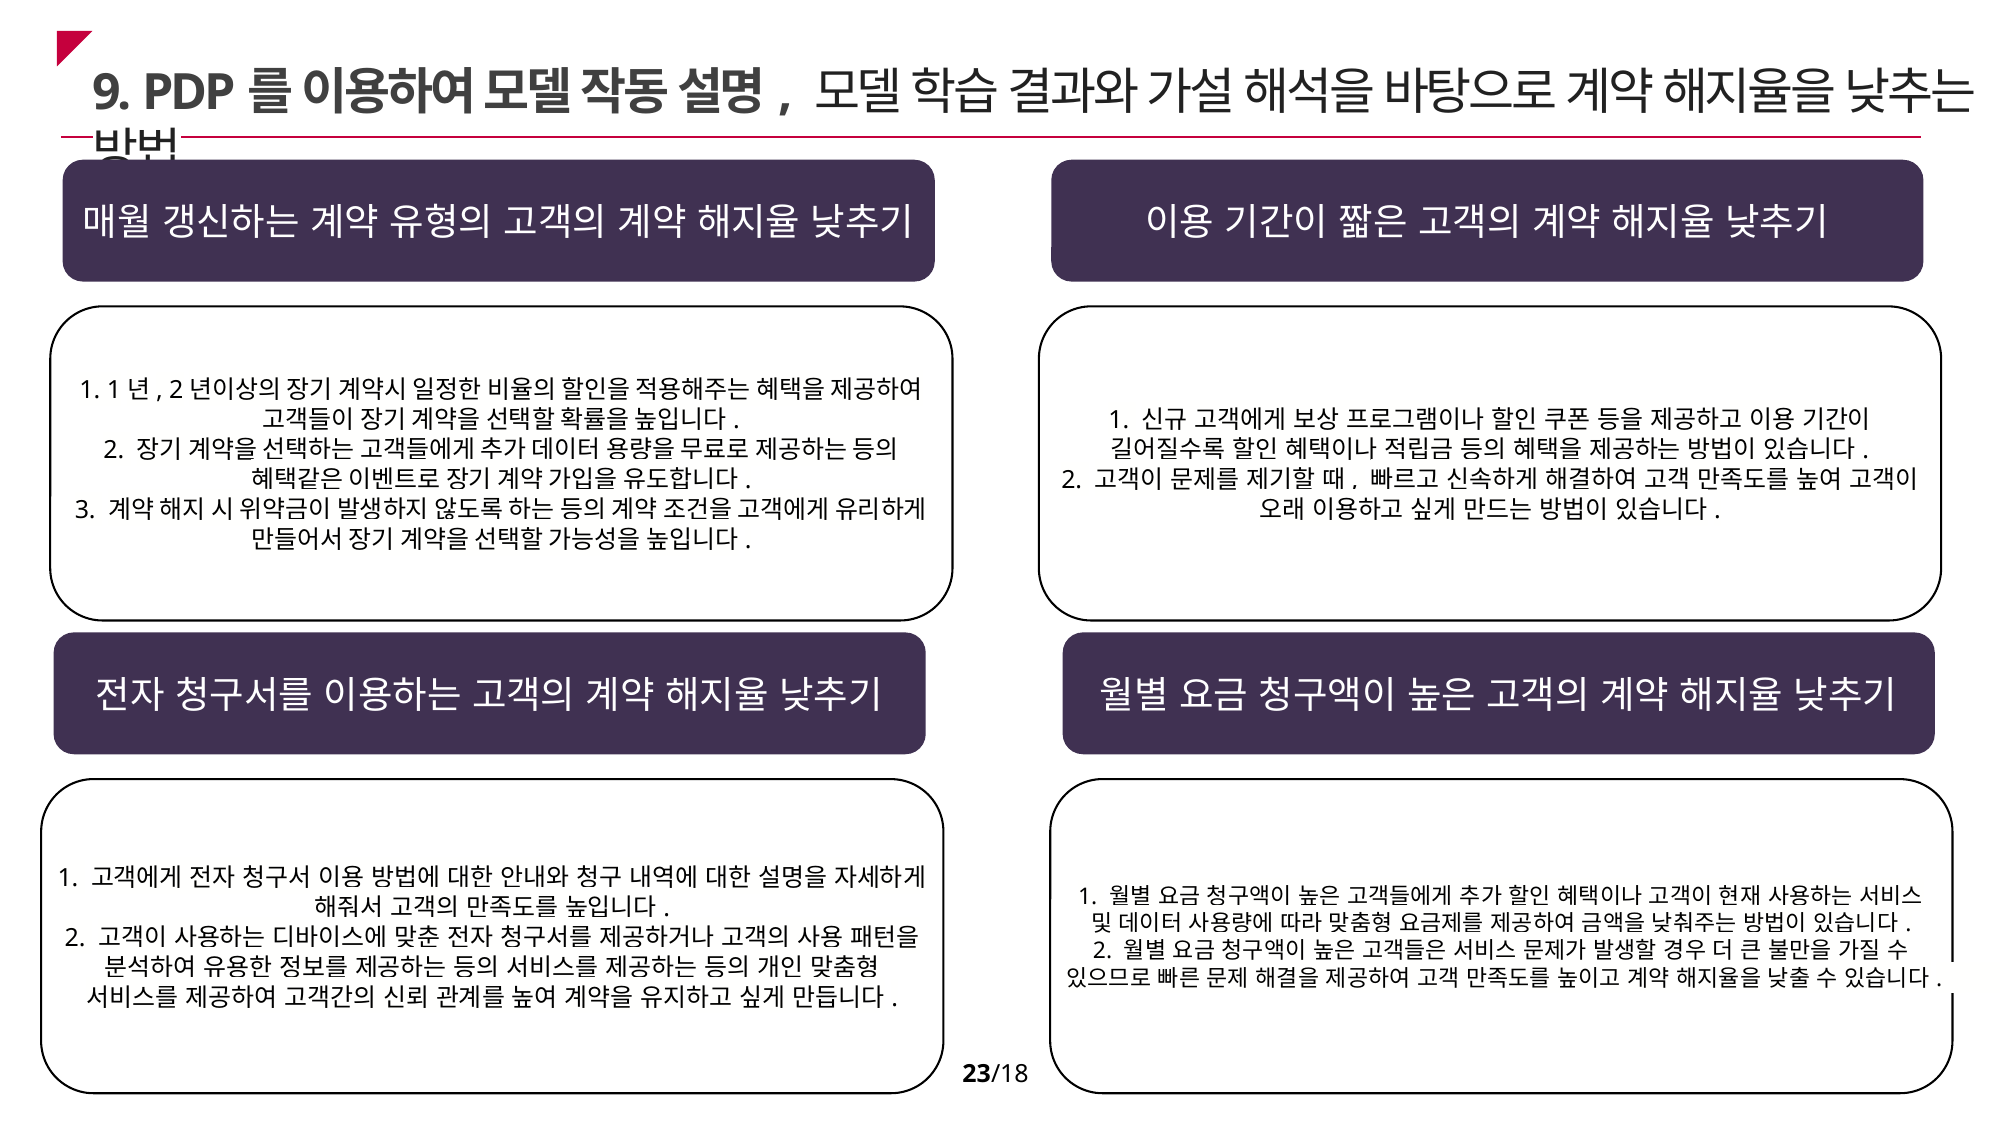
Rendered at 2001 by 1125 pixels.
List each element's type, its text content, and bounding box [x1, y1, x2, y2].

text_box 1. 월별 요금 청구액이 높은 고객들에게 추가 할인 혜택이나 고객이 현재 사용하는 서비스 및 데이터 사용량에 따라 맞춤형 요금제를 제공하여 금액을 낮춰주는 방법이 있습니다. 2. 월별 요금 청구액이 높은 고객들은 서비스 문제가 발생할 경우 더 큰 불만을 가질 수 있으므로 빠른 문제 해결을 제공하여 고객 만족도를 높이고 계약 해지율을 낮출 수 있습니다. [1050, 779, 1953, 1094]
text_box 1. 1년, 2년이상의 장기 계약시 일정한 비율의 할인을 적용해주는 혜택을 제공하여 고객들이 장기 계약을 선택할 확률을 높입니다. 2. 장기 계약을 선택하는 고객들에게 추가 데이터 용량을 무료로 제공하는 등의 혜택같은 이벤트로 장기 계약 가입을 유도합니다. 3. 계약 해지 시 위약금이 발생하지 않도록 하는 등의 계약 조건을 고객에게 유리하게 만들어서 장기 계약을 선택할 가능성을 높입니다. [50, 306, 953, 621]
text_box 이용 기간이 짧은 고객의 계약 해지율 낮추기 [1049, 157, 1926, 284]
text_box [77, 1, 127, 52]
text_box 1. 고객에게 전자 청구서 이용 방법에 대한 안내와 청구 내역에 대한 설명을 자세하게 해줘서 고객의 만족도를 높입니다. 2. 고객이 사용하는 디바이스에 맞춘 전자 청구서를 제공하거나 고객의 사용 패턴을 분석하여 유용한 정보를 제공하는 등의 서비스를 제공하는 등의 개인 맞춤형 서비스를 제공하여 고객간의 신뢰 관계를 높여 계약을 유지하고 싶게 만듭니다. [41, 779, 944, 1094]
text_box 전자 청구서를 이용하는 고객의 계약 해지율 낮추기 [51, 630, 928, 757]
text_box 1. 신규 고객에게 보상 프로그램이나 할인 쿠폰 등을 제공하고 이용 기간이 길어질수록 할인 혜택이나 적립금 등의 혜택을 제공하는 방법이 있습니다. 2. 고객이 문제를 제기할 때, 빠르고 신속하게 해결하여 고객 만족도를 높여 고객이 오래 이용하고 싶게 만드는 방법이 있습니다. [1038, 306, 1942, 621]
text_box 매월 갱신하는 계약 유형의 고객의 계약 해지율 낮추기 [60, 157, 937, 284]
text_box [54, 28, 77, 69]
text_box 월별 요금 청구액이 높은 고객의 계약 해지율 낮추기 [1060, 630, 1937, 757]
text_box 9. PDP를 이용하여 모델 작동 설명, 모델 학습 결과와 가설 해석을 바탕으로 계약 해지율을 낮추는 방법 [77, 51, 1991, 247]
